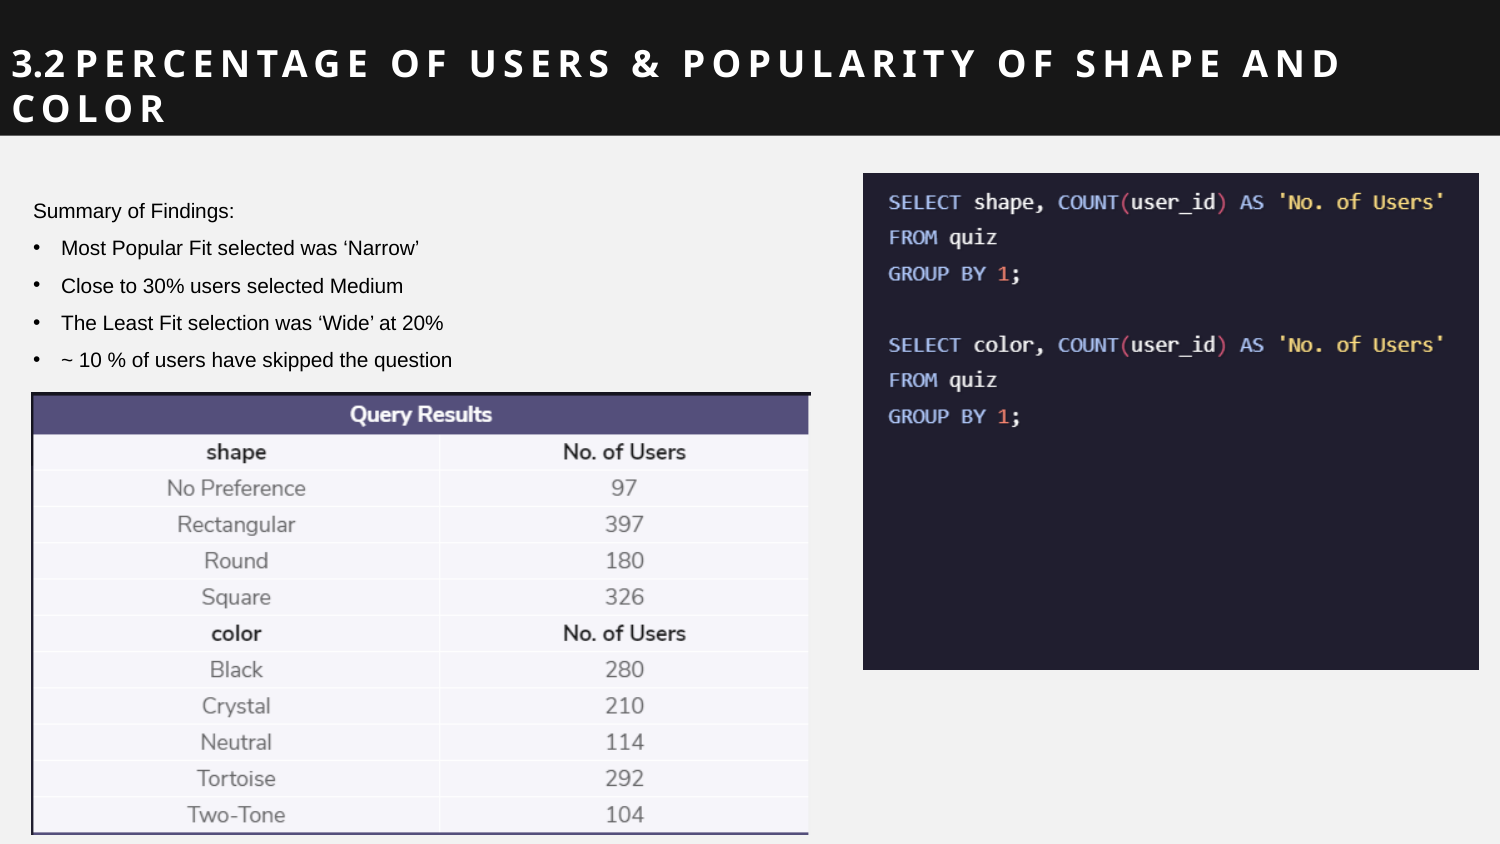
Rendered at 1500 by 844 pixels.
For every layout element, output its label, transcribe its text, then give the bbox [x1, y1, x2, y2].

picture [31, 392, 811, 836]
text_box 3.2 PERCENTAGE OF USERS & POPULARITY OF SHAPE AND COLOR [0, 0, 1500, 136]
text_box Summary of Findings: Most Popular Fit selected was ‘Narrow’ Close to 30% users selected Medium The Least Fit selection was ‘Wide’ at 20% ~ 10 % of users have skipped the question [21, 173, 843, 379]
picture [862, 173, 1479, 671]
